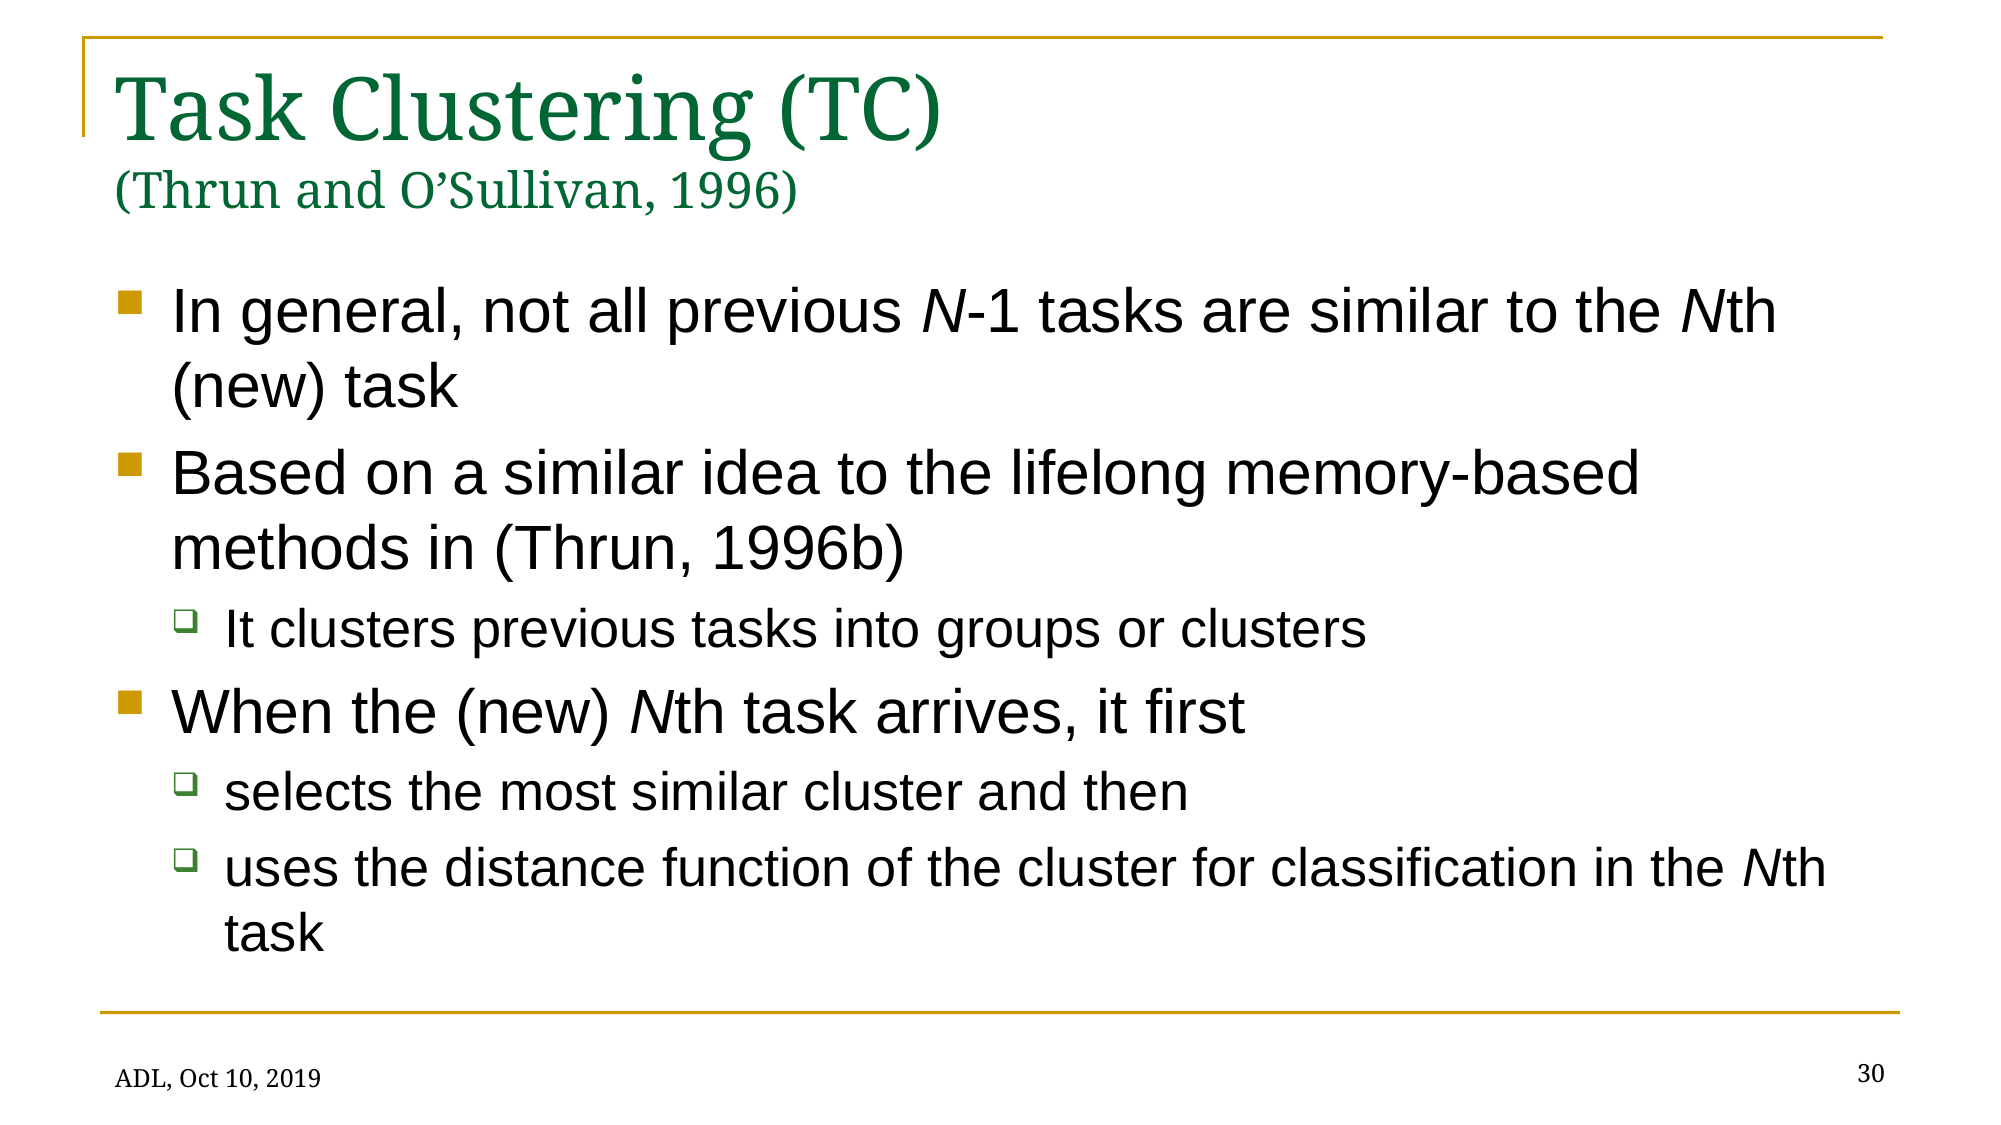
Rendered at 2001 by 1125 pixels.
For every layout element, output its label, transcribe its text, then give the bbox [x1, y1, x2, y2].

list In general, not all previous N-1 tasks are similar to the Nth (new) task Based on a similar idea to the lifelong memory-based methods in (Thrun, 1996b) It clusters previous tasks into groups or clusters When the (new) Nth task arrives, it first selects the most similar cluster and then uses the distance function of the cluster for classification in the Nth task [99, 262, 1900, 1006]
title Task Clustering (TC) (Thrun and O’Sullivan, 1996) [99, 45, 1900, 233]
slide_number 30 [1433, 1023, 1901, 1100]
footer ADL, Oct 10, 2019 [99, 1024, 1317, 1101]
